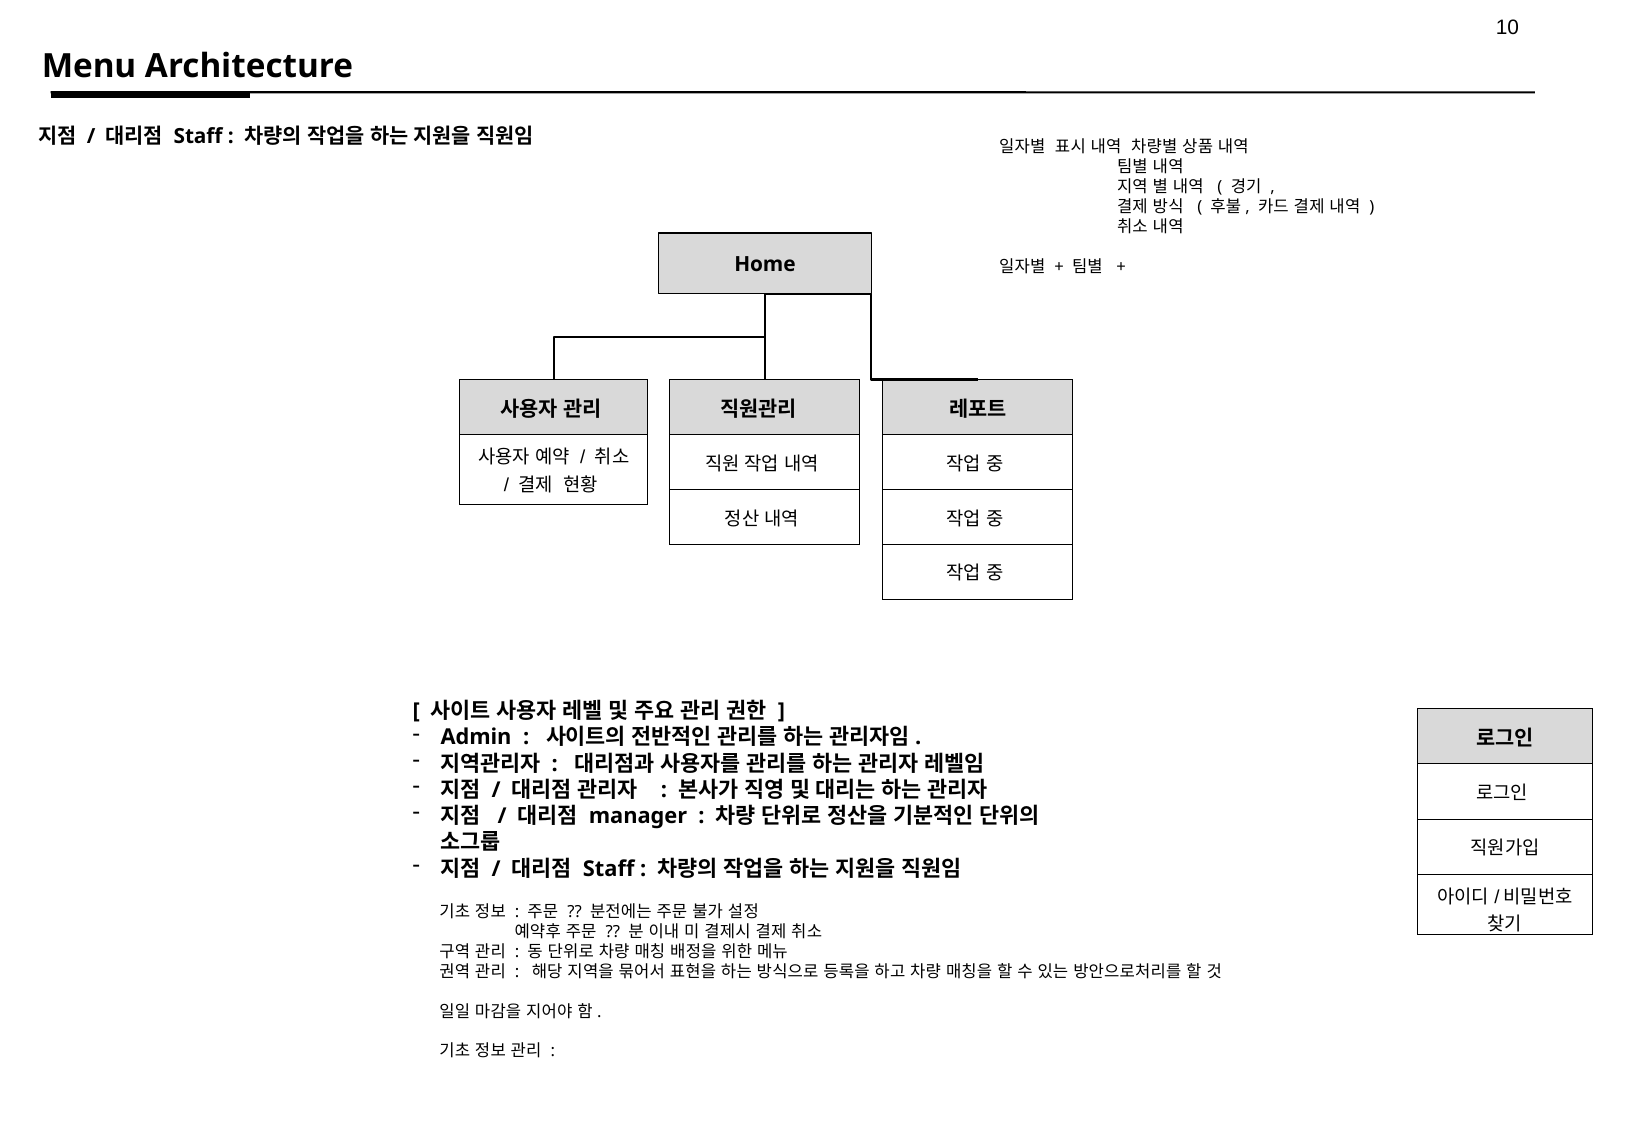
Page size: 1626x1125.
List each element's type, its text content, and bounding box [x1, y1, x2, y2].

table_cell 정산 내역 [670, 490, 859, 544]
table_cell 직원 작업 내역 [670, 435, 859, 489]
text_box 지점 / 대리점 Staff : 차량의 작업을 하는 지원을 직원임 [23, 115, 554, 156]
table_cell 사용자 예약 / 취소 / 결제 현황 [460, 435, 647, 504]
table_cell 아이디/비밀번호 찾기 [1418, 875, 1592, 934]
table_cell 로그인 [1418, 764, 1592, 819]
table_header 로그인 [1418, 709, 1592, 763]
table_cell 작업 중 [883, 490, 1072, 544]
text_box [828, 230, 915, 444]
text_box Home [704, 231, 825, 296]
text_box 일자별 표시 내역 차량별 상품 내역 팀별 내역 지역 별 내역 ( 경기 , 결제 방식 ( 후불, 카드 결제 내역 ) 취소 내역 일자별 + 팀별 + [984, 128, 1394, 344]
text_box 기초 정보 : 주문 ?? 분전에는 주문 불가 설정 예약후 주문 ?? 분 이내 미 결제시 결제 취소 구역 관리 : 동 단위로 차량 매칭 배정을 위한 메뉴 권역 관리 : 해당 지역을 묶어서 표현을 하는 방식으로 등록을 하고 차량 매칭을 할 수 있는 방안으로처리를 할 것 일일 마감을 지어야 함. 기초 정보 관리 : [424, 893, 1243, 1068]
table_header 직원관리 [707, 380, 823, 434]
text_box Menu A​rchitecture [27, 37, 729, 92]
table_header 레포트 [919, 380, 1072, 434]
text_box [ 사이트 사용자 레벨 및 주요 관리 권한 ] Admin : 사이트의 전반적인 관리를 하는 관리자임. 지역관리자 : 대리점과 사용자를 관리를 하는 관리자 레벨임 지점 / 대리점 관리자 : 본사가 직영 및 대리는 하는 관리자 지점 / 대리점 manager : 차량 단위로 정산을 기분적인 단위의 소그룹 지점 / 대리점 Staff : 차량의 작업을 하는 지원을 직원임 [397, 689, 1071, 888]
table_cell 작업 중 [883, 545, 1072, 599]
table_cell 작업 중 [883, 435, 1072, 489]
table_cell 직원가입 [1418, 820, 1592, 874]
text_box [616, 230, 703, 443]
table_header 사용자 관리 [460, 380, 611, 434]
